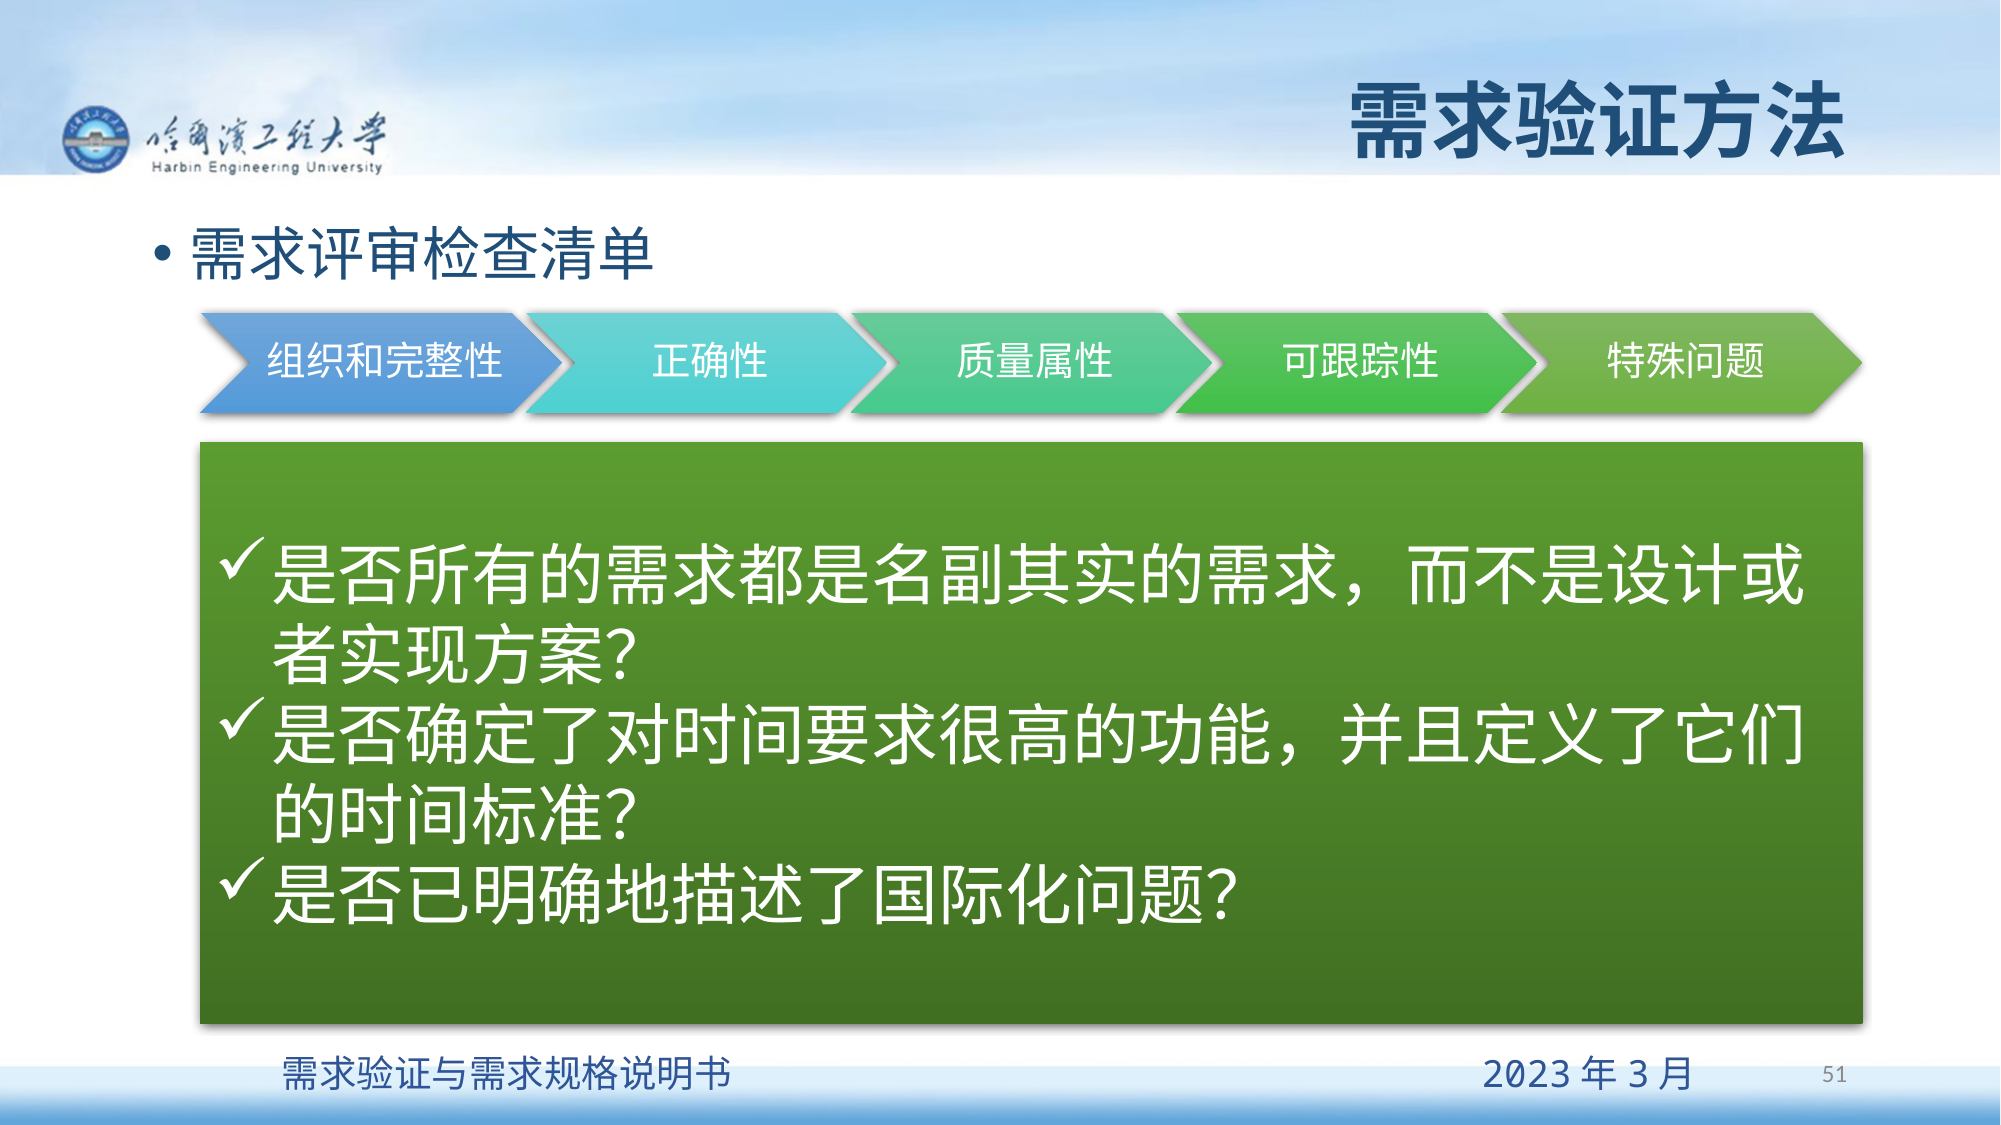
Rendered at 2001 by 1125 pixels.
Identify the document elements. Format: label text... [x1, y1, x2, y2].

picture [0, 0, 2001, 1125]
text_box 是否所有的需求都是名副其实的需求，而不是设计或者实现方案？ 是否确定了对时间要求很高的功能，并且定义了它们的时间标准？ 是否已明确地描述了国际化问题？ [200, 442, 1863, 1024]
slide_number 51 [1412, 1042, 1863, 1103]
title 需求验证方法 [137, 47, 1863, 203]
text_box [199, 312, 1863, 413]
list 需求评审检查清单 [137, 217, 1863, 1014]
